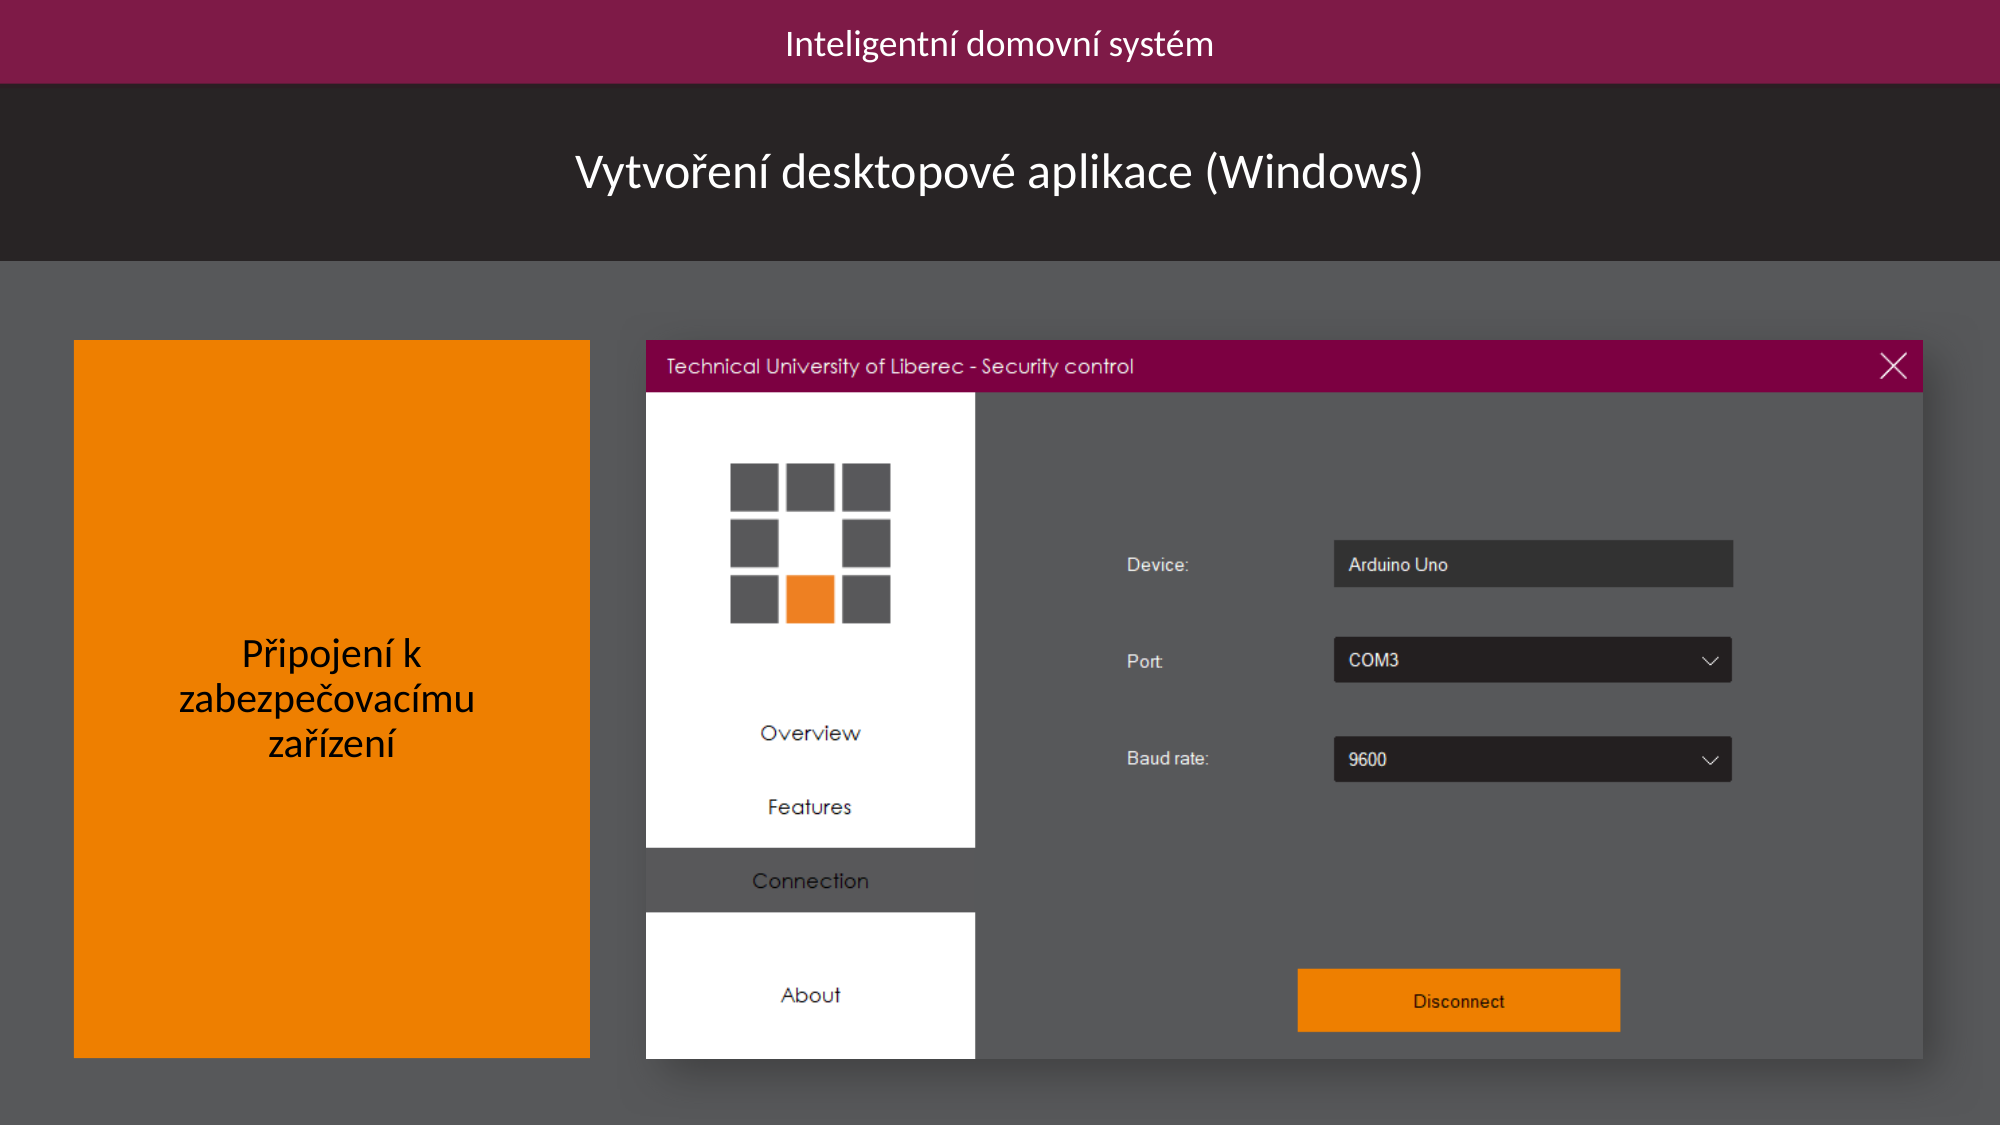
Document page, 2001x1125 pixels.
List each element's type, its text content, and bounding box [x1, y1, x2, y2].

text_box Připojení k zabezpečovacímu zařízení [73, 340, 590, 1059]
text_box Vytvoření desktopové aplikace (Windows) [0, 83, 2000, 261]
picture [646, 340, 1923, 1059]
text_box Inteligentní domovní systém [0, 0, 2000, 83]
